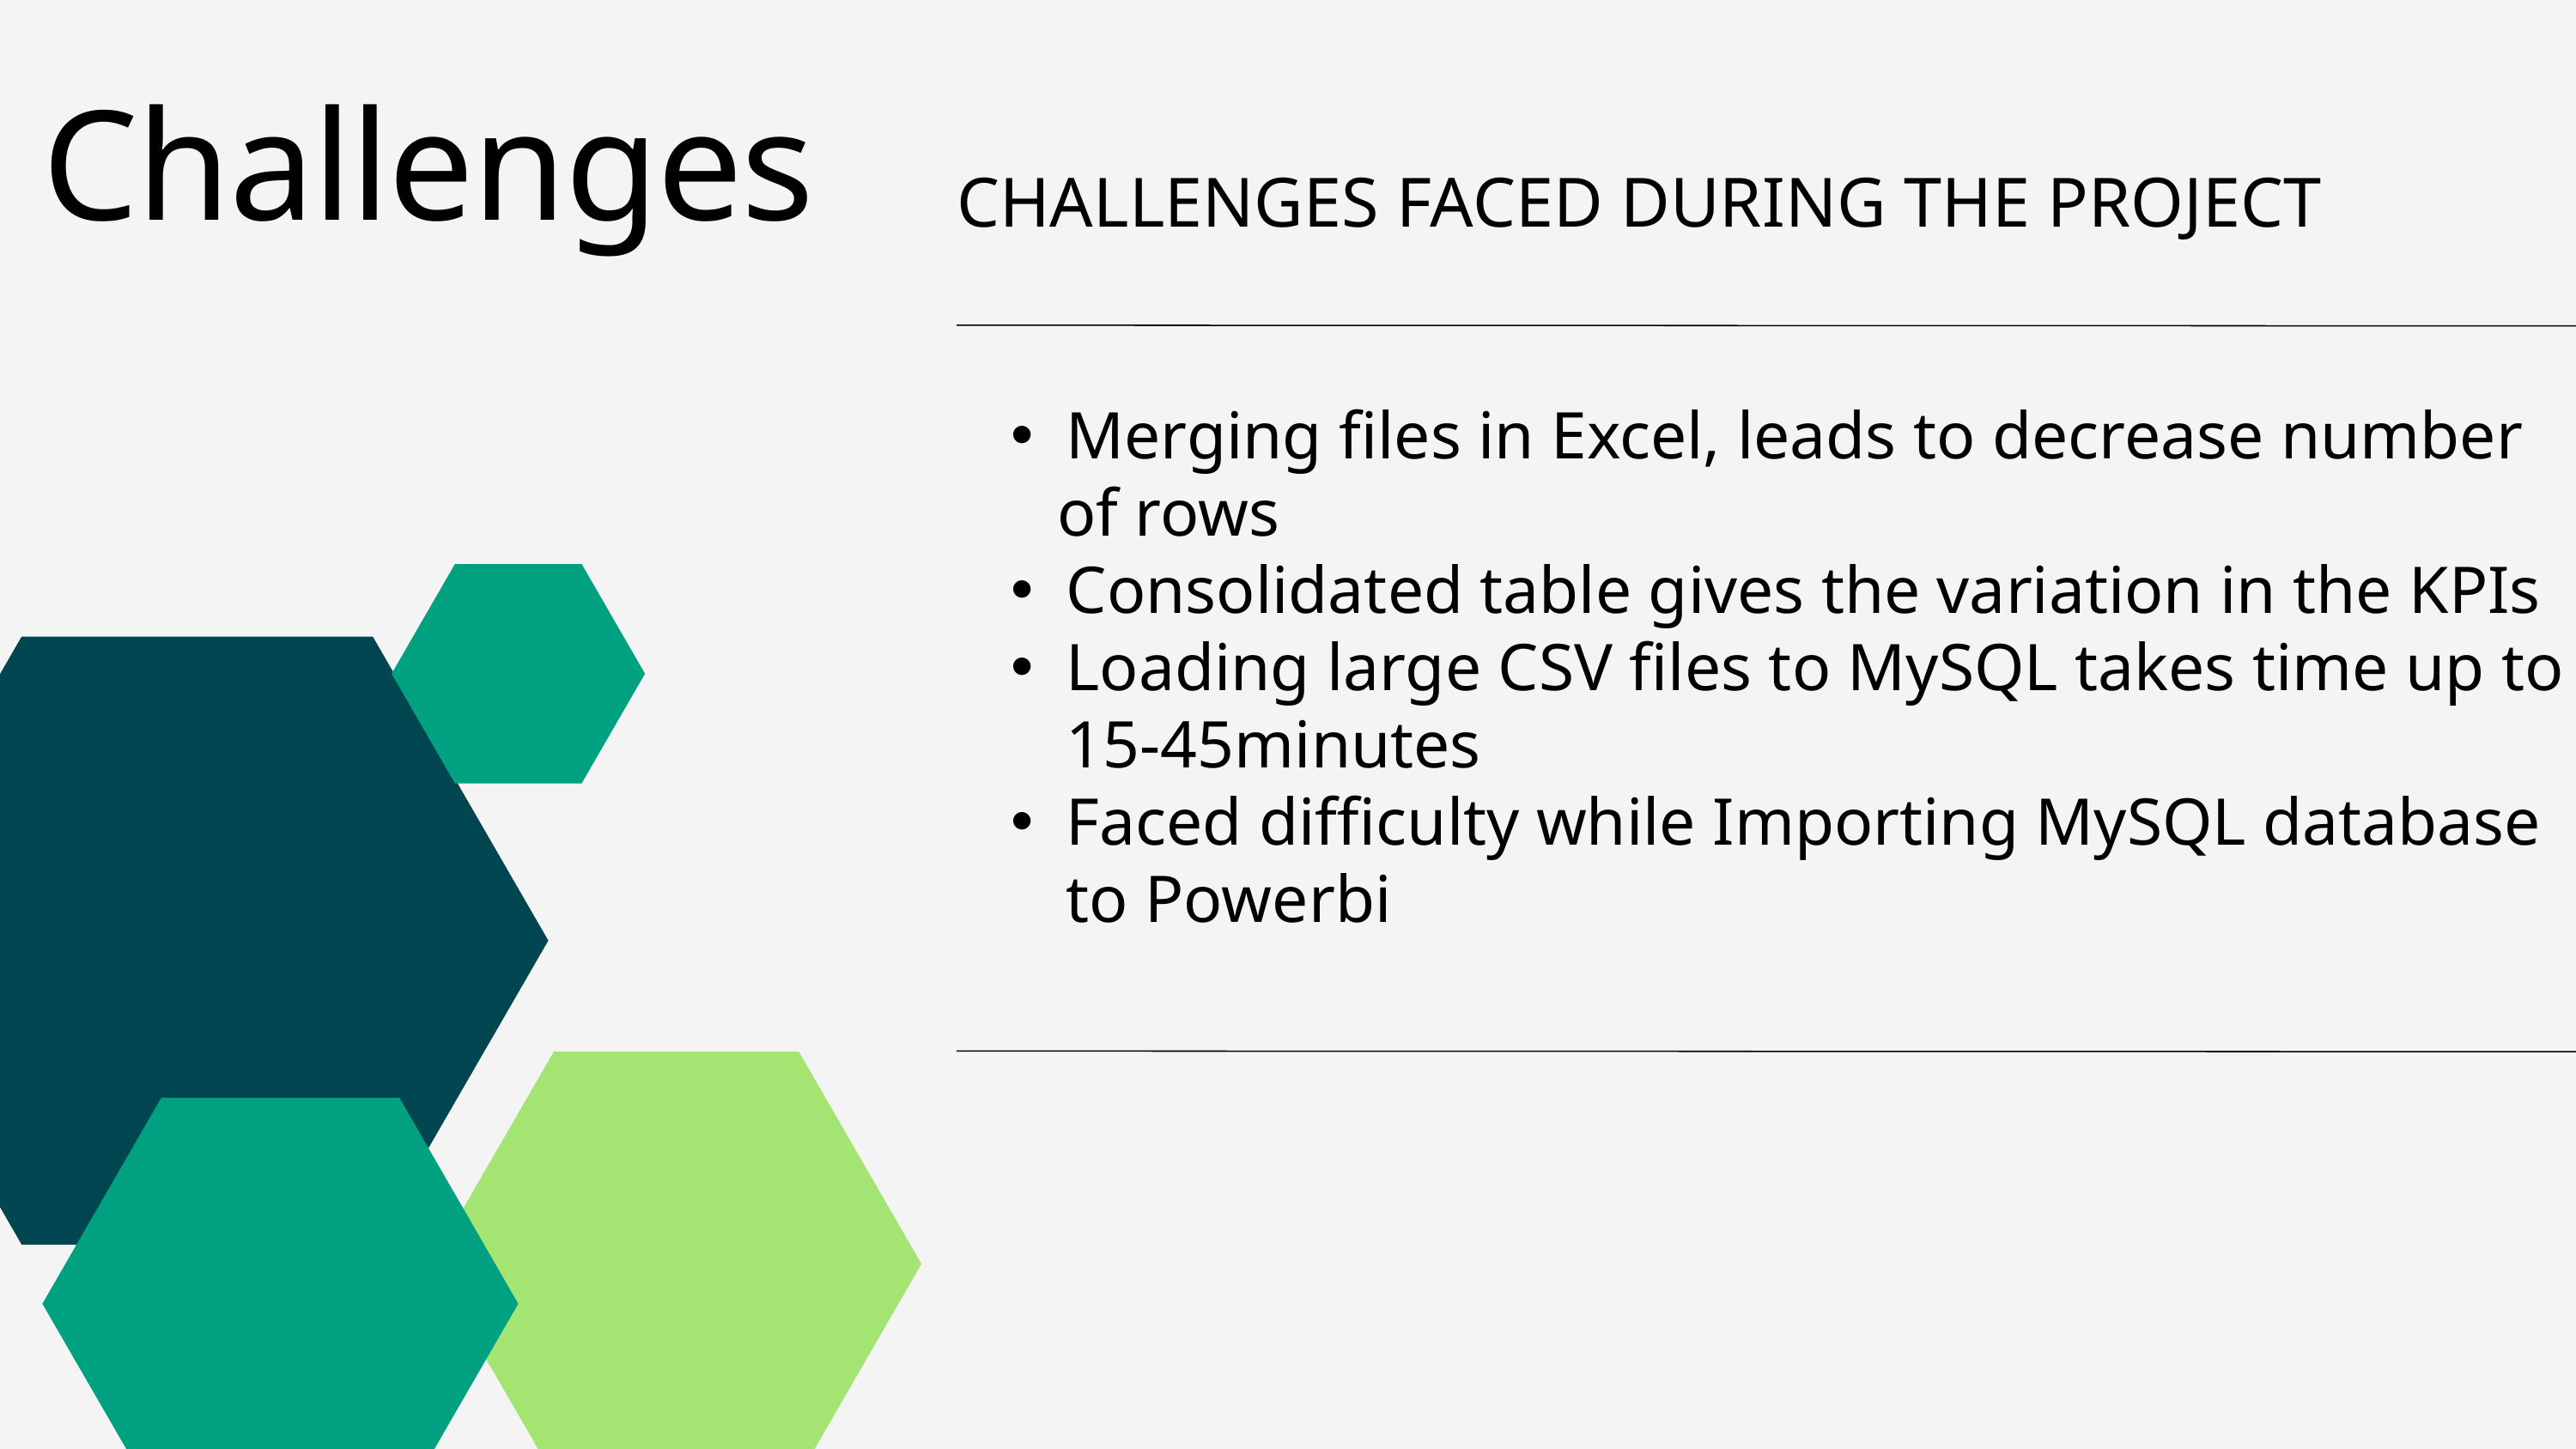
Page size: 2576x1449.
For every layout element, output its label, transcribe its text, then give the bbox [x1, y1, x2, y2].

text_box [391, 563, 646, 784]
text_box Challenges [42, 68, 819, 252]
text_box CHALLENGES FACED DURING THE PROJECT Merging files in Excel, leads to decrease number of rows Consolidated table gives the variation in the KPIs Loading large CSV files to MySQL takes time up to 15-45minutes Faced difficulty while Importing MySQL database to Powerbi [957, 159, 2576, 936]
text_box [430, 1051, 922, 1449]
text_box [0, 636, 549, 1246]
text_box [42, 1097, 519, 1449]
